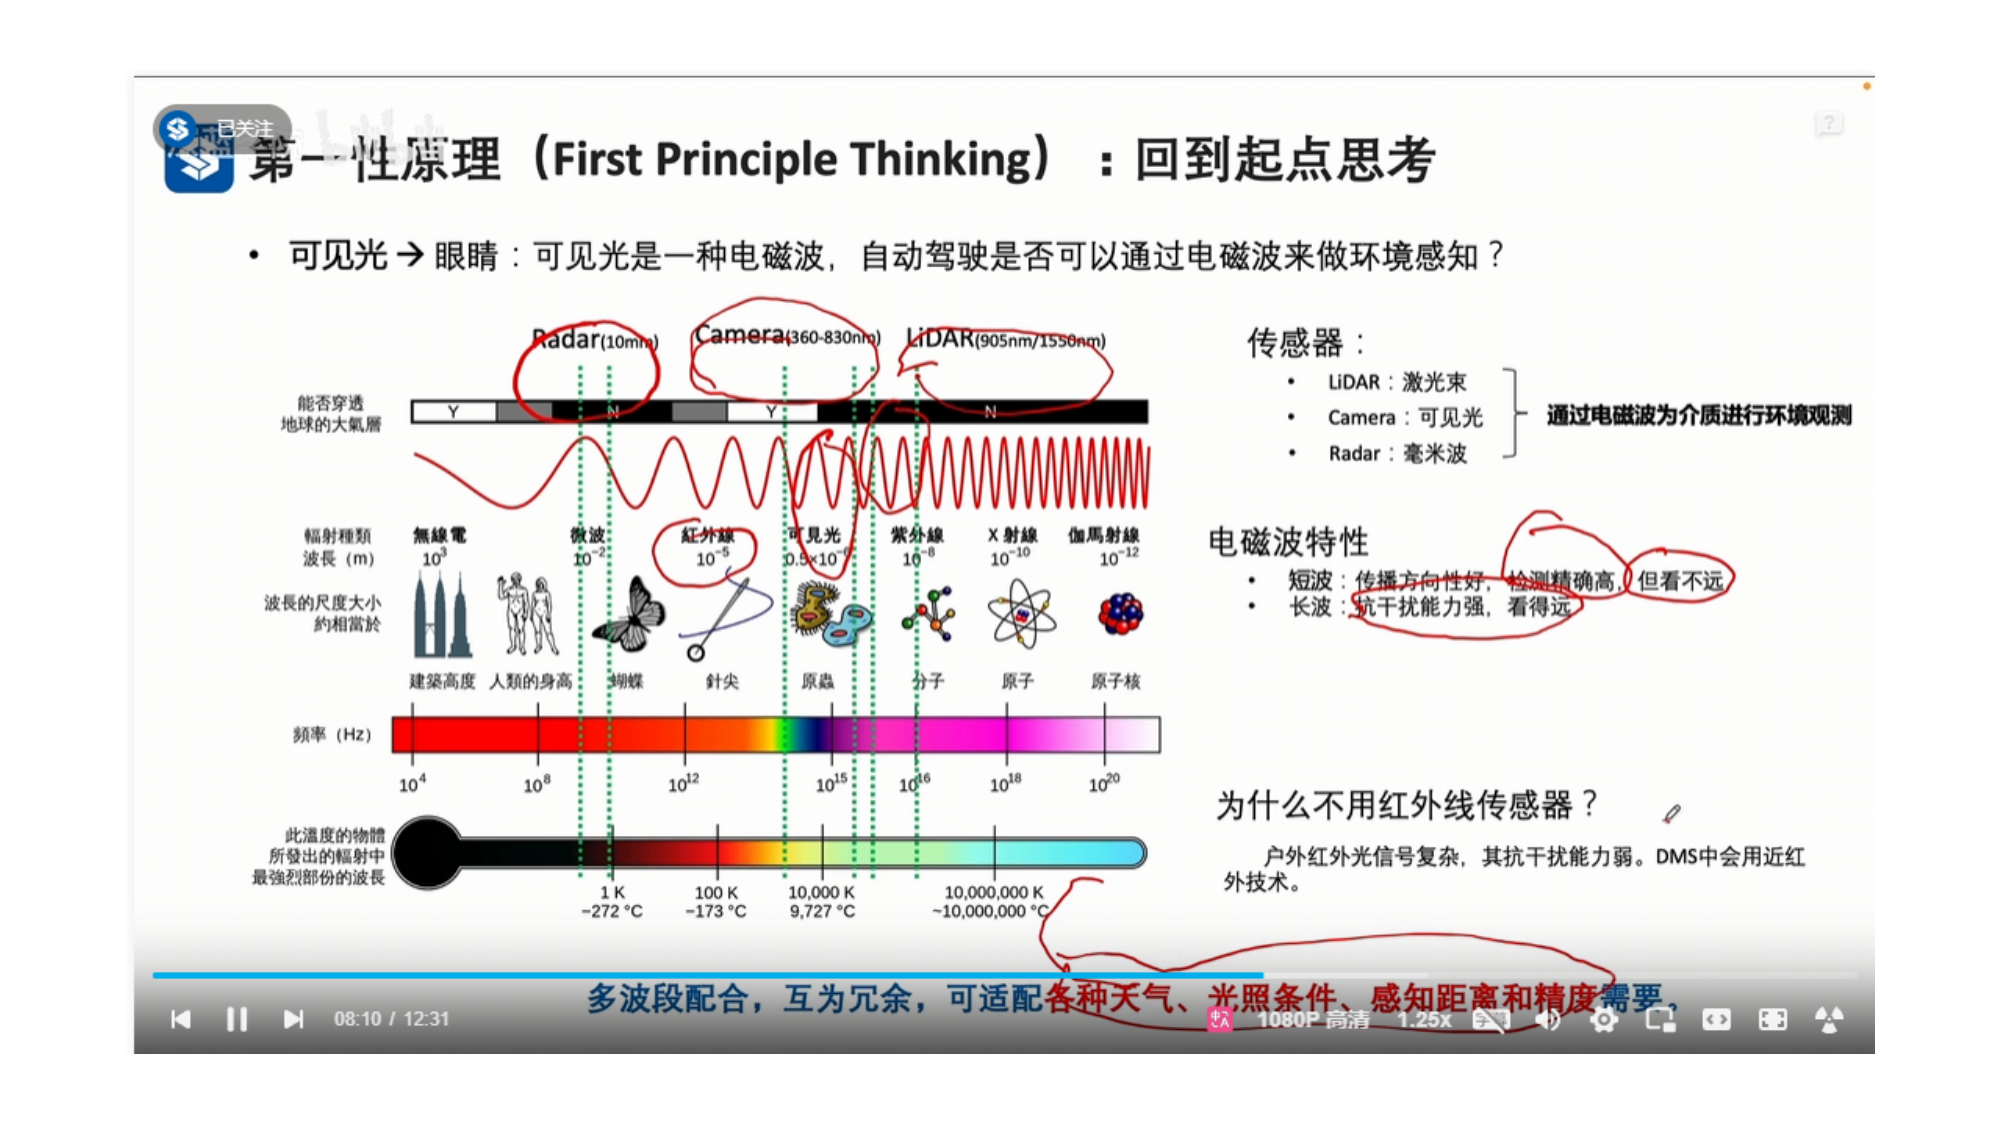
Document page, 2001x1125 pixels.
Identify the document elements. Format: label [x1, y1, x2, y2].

picture [125, 70, 1875, 1055]
